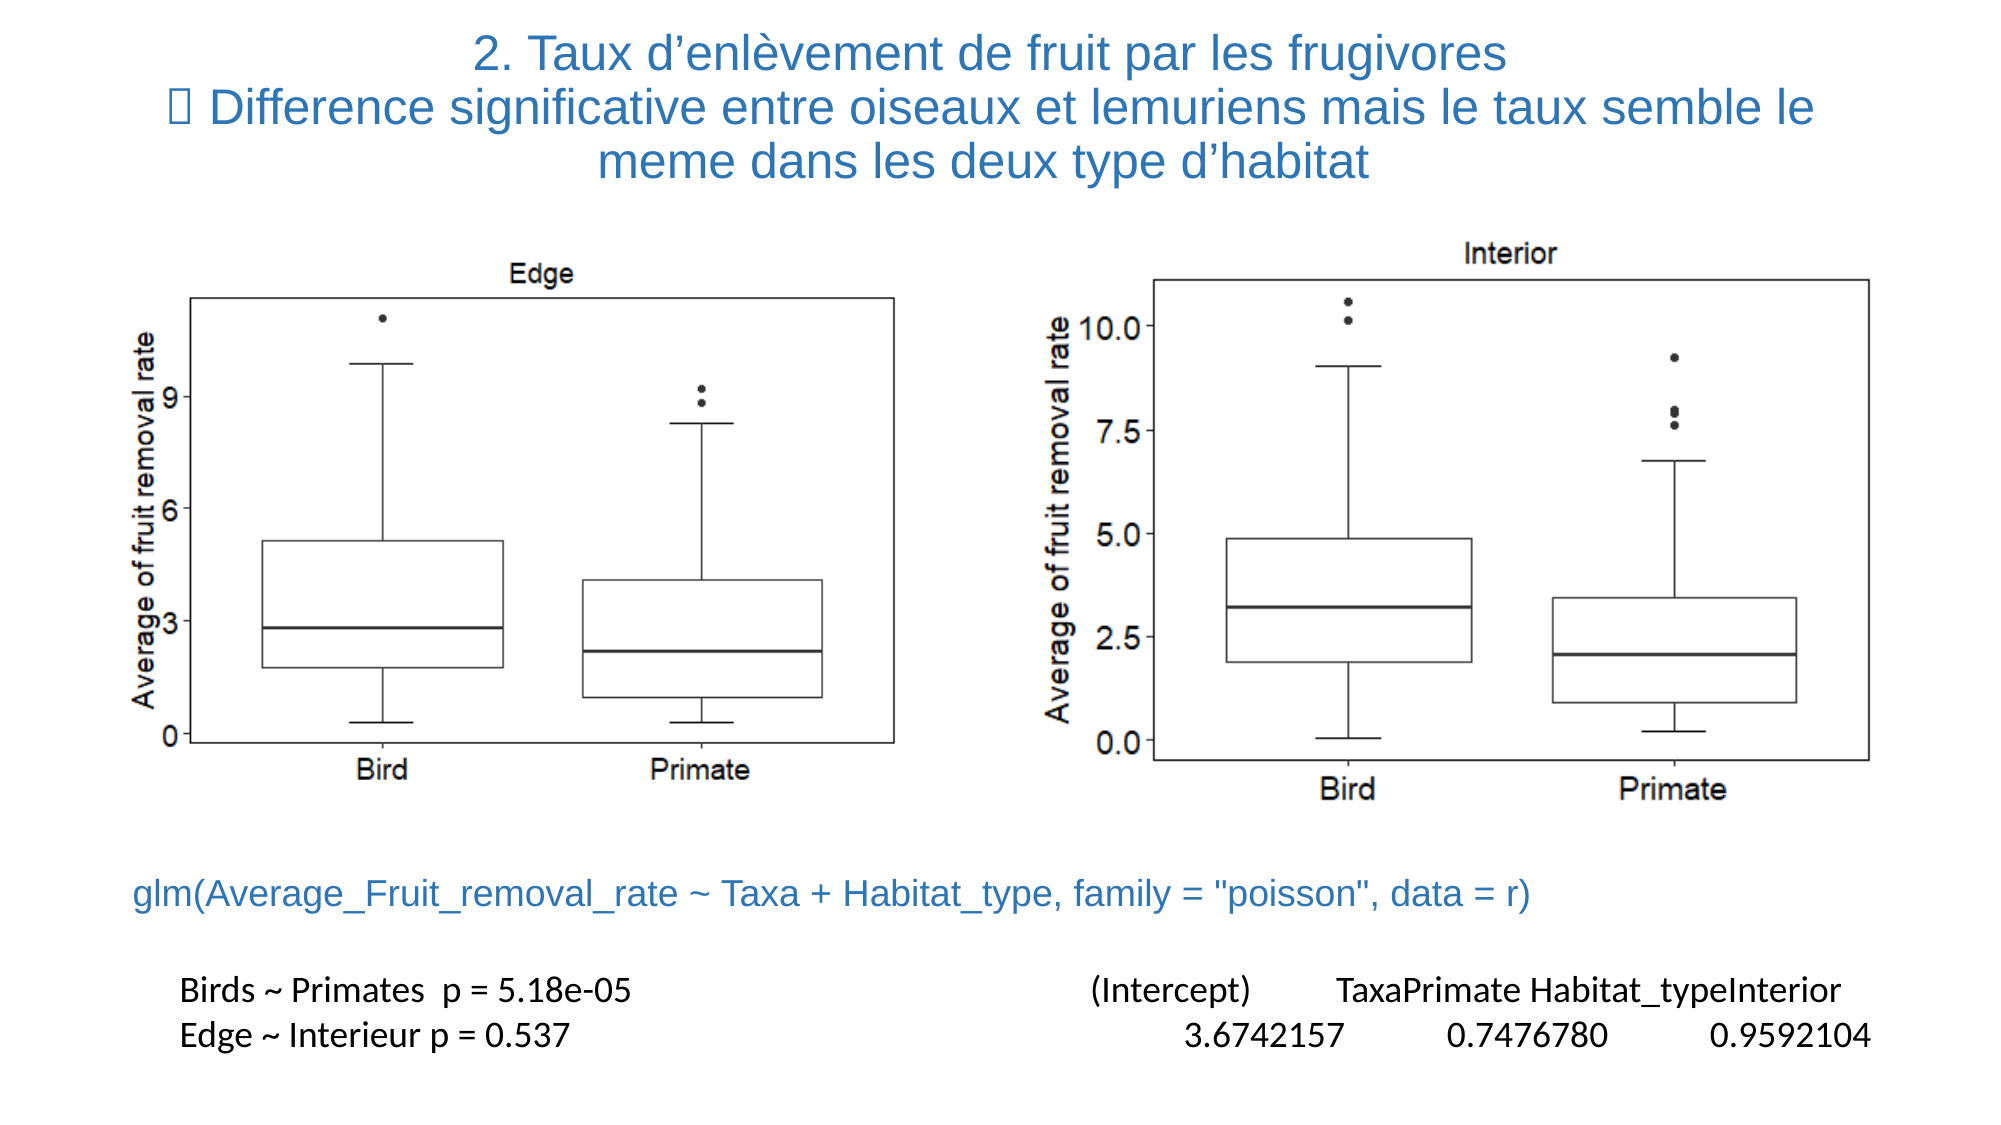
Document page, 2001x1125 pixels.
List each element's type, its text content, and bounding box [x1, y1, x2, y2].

picture [1030, 227, 1882, 851]
text_box 2. Taux d’enlèvement de fruit par les frugivores  Difference significative entre oiseaux et lemuriens mais le taux semble le meme dans les deux type d’habitat [93, 0, 1888, 218]
text_box Birds ~ Primates p = 5.18e-05 Edge ~ Interieur p = 0.537 [164, 957, 797, 1108]
text_box glm(Average_Fruit_removal_rate ~ Taxa + Habitat_type, family = "poisson", data = r) [117, 861, 1620, 922]
text_box (Intercept) TaxaPrimate Habitat_typeInterior 3.6742157 0.7476780 0.9592104 [1075, 957, 2000, 1063]
picture [118, 249, 906, 827]
